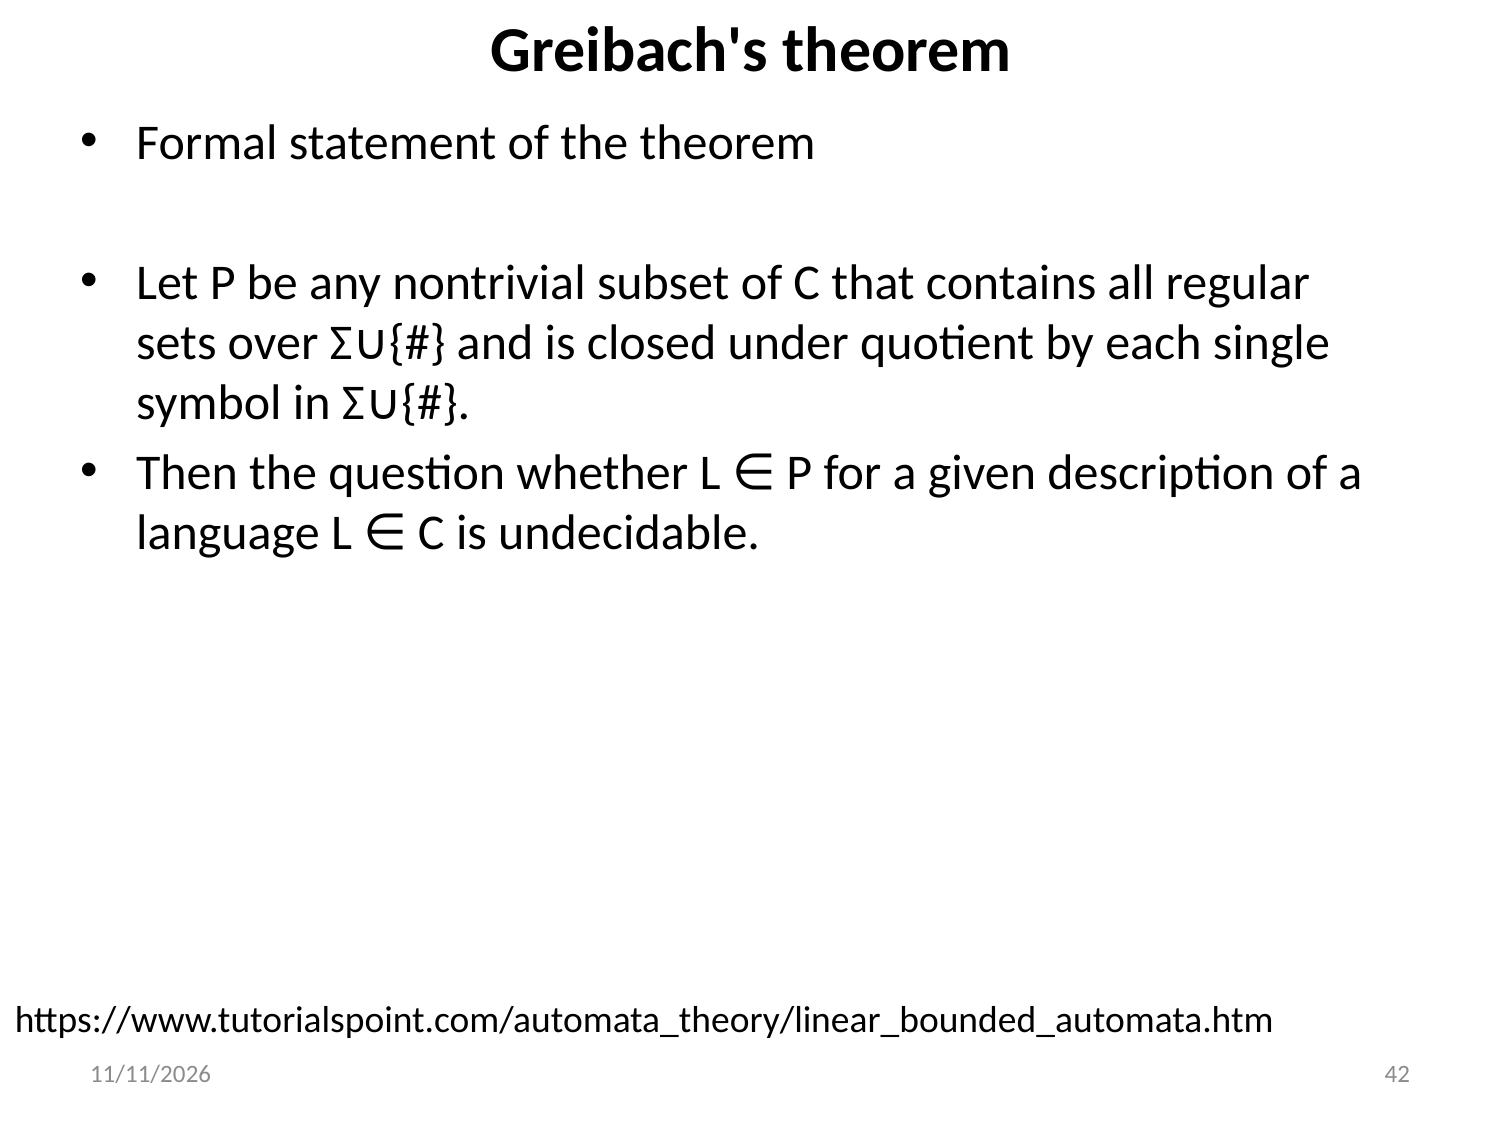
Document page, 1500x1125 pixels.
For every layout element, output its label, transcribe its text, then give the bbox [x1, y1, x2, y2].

slide_number 42 [1074, 1042, 1425, 1103]
text_box https://www.tutorialspoint.com/automata_theory/linear_bounded_automata.htm [0, 987, 1335, 1048]
list Formal statement of the theorem Let P be any nontrivial subset of C that contains all regular sets over Σ∪{#} and is closed under quotient by each single symbol in Σ∪{#}. Then the question whether L ∈ P for a given description of a language L ∈ C is undecidable. [64, 101, 1415, 845]
title Greibach's theorem [76, 0, 1427, 93]
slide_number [75, 1048, 425, 1103]
